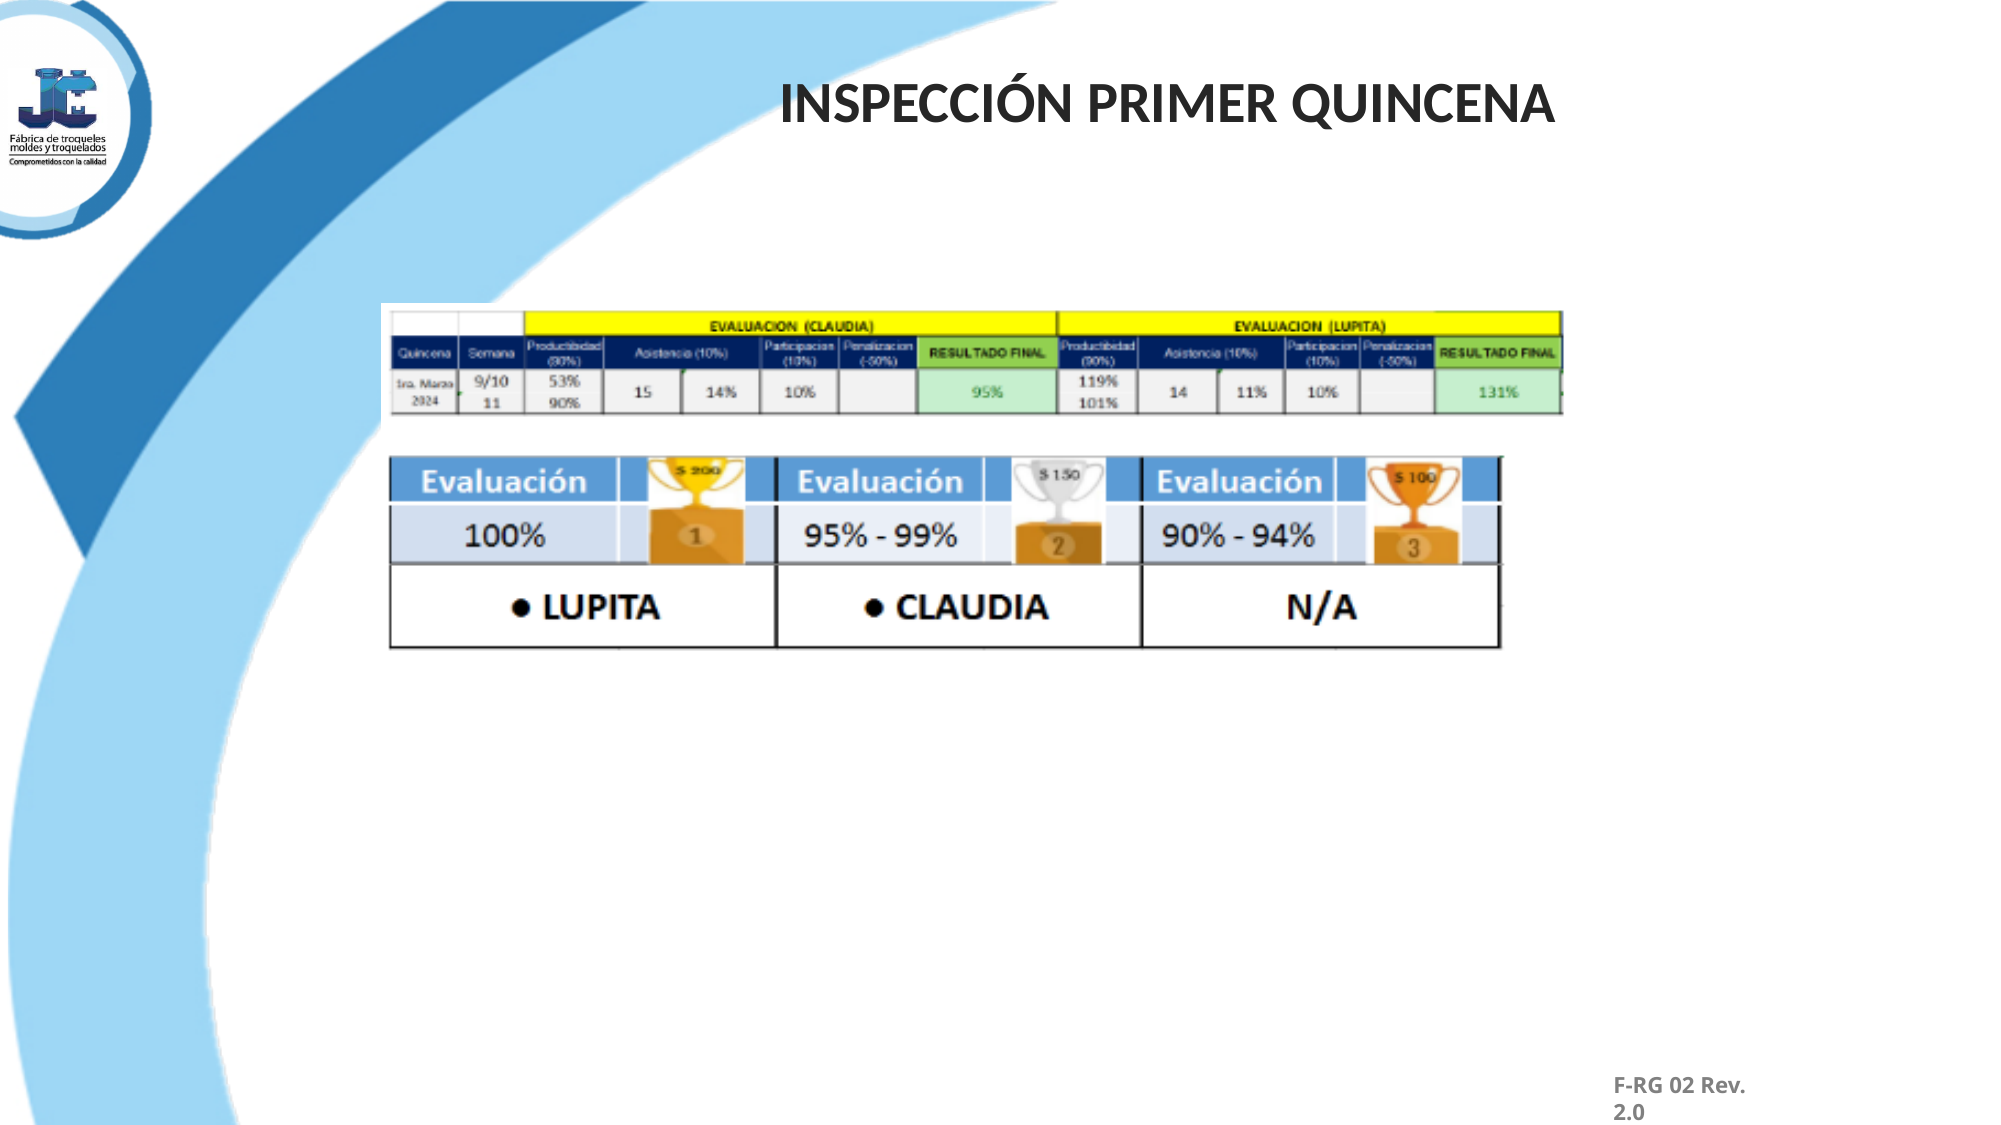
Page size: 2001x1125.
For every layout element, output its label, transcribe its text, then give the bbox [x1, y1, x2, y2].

picture [0, 0, 1880, 1123]
text_box INSPECCIÓN PRIMER QUINCENA [638, 56, 1698, 142]
